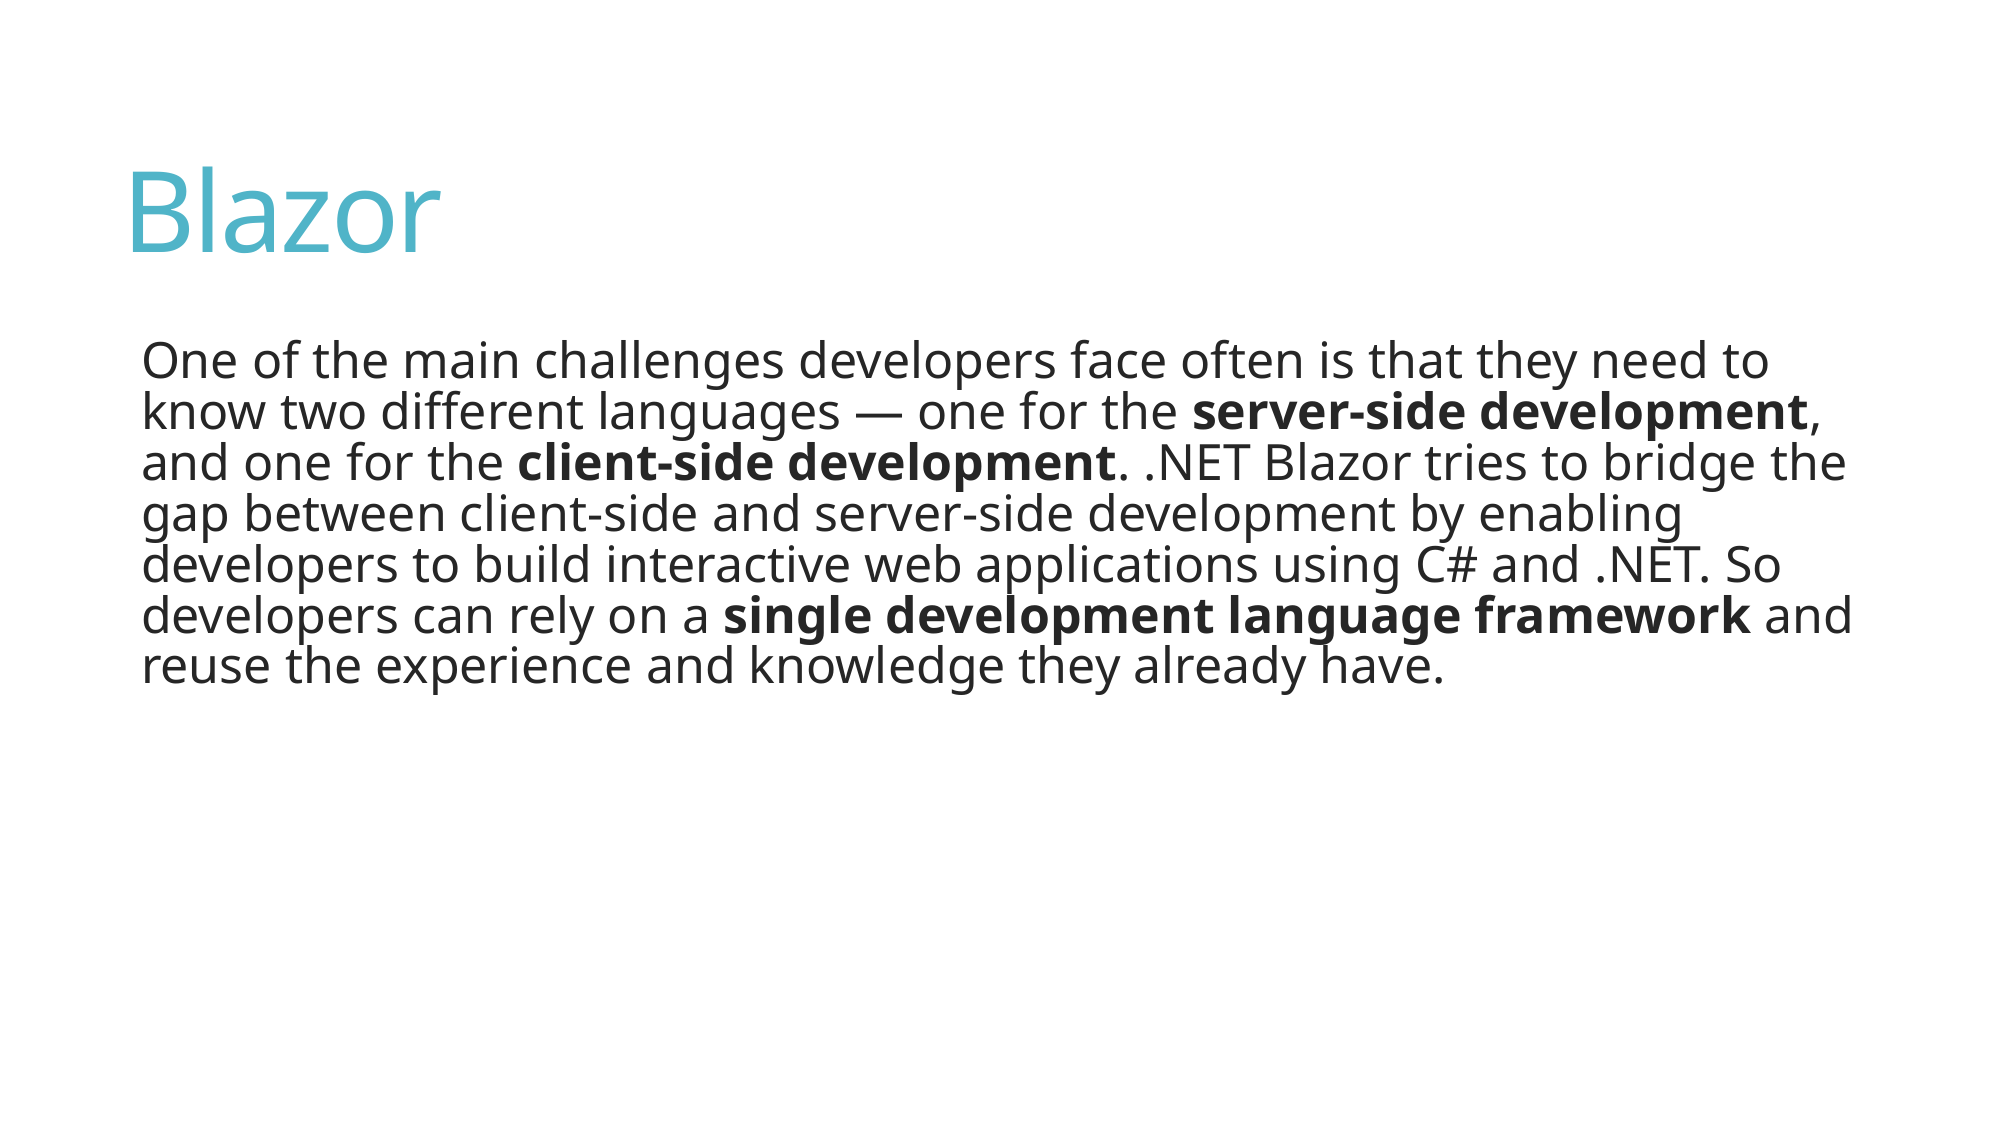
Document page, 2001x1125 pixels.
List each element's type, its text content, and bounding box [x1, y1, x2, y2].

list One of the main challenges developers face often is that they need to know two different languages — one for the server-side development, and one for the client-side development. .NET Blazor tries to bridge the gap between client-side and server-side development by enabling developers to build interactive web applications using C# and .NET. So developers can rely on a single development language framework and reuse the experience and knowledge they already have. [111, 329, 1876, 948]
title Blazor [107, 81, 1875, 354]
